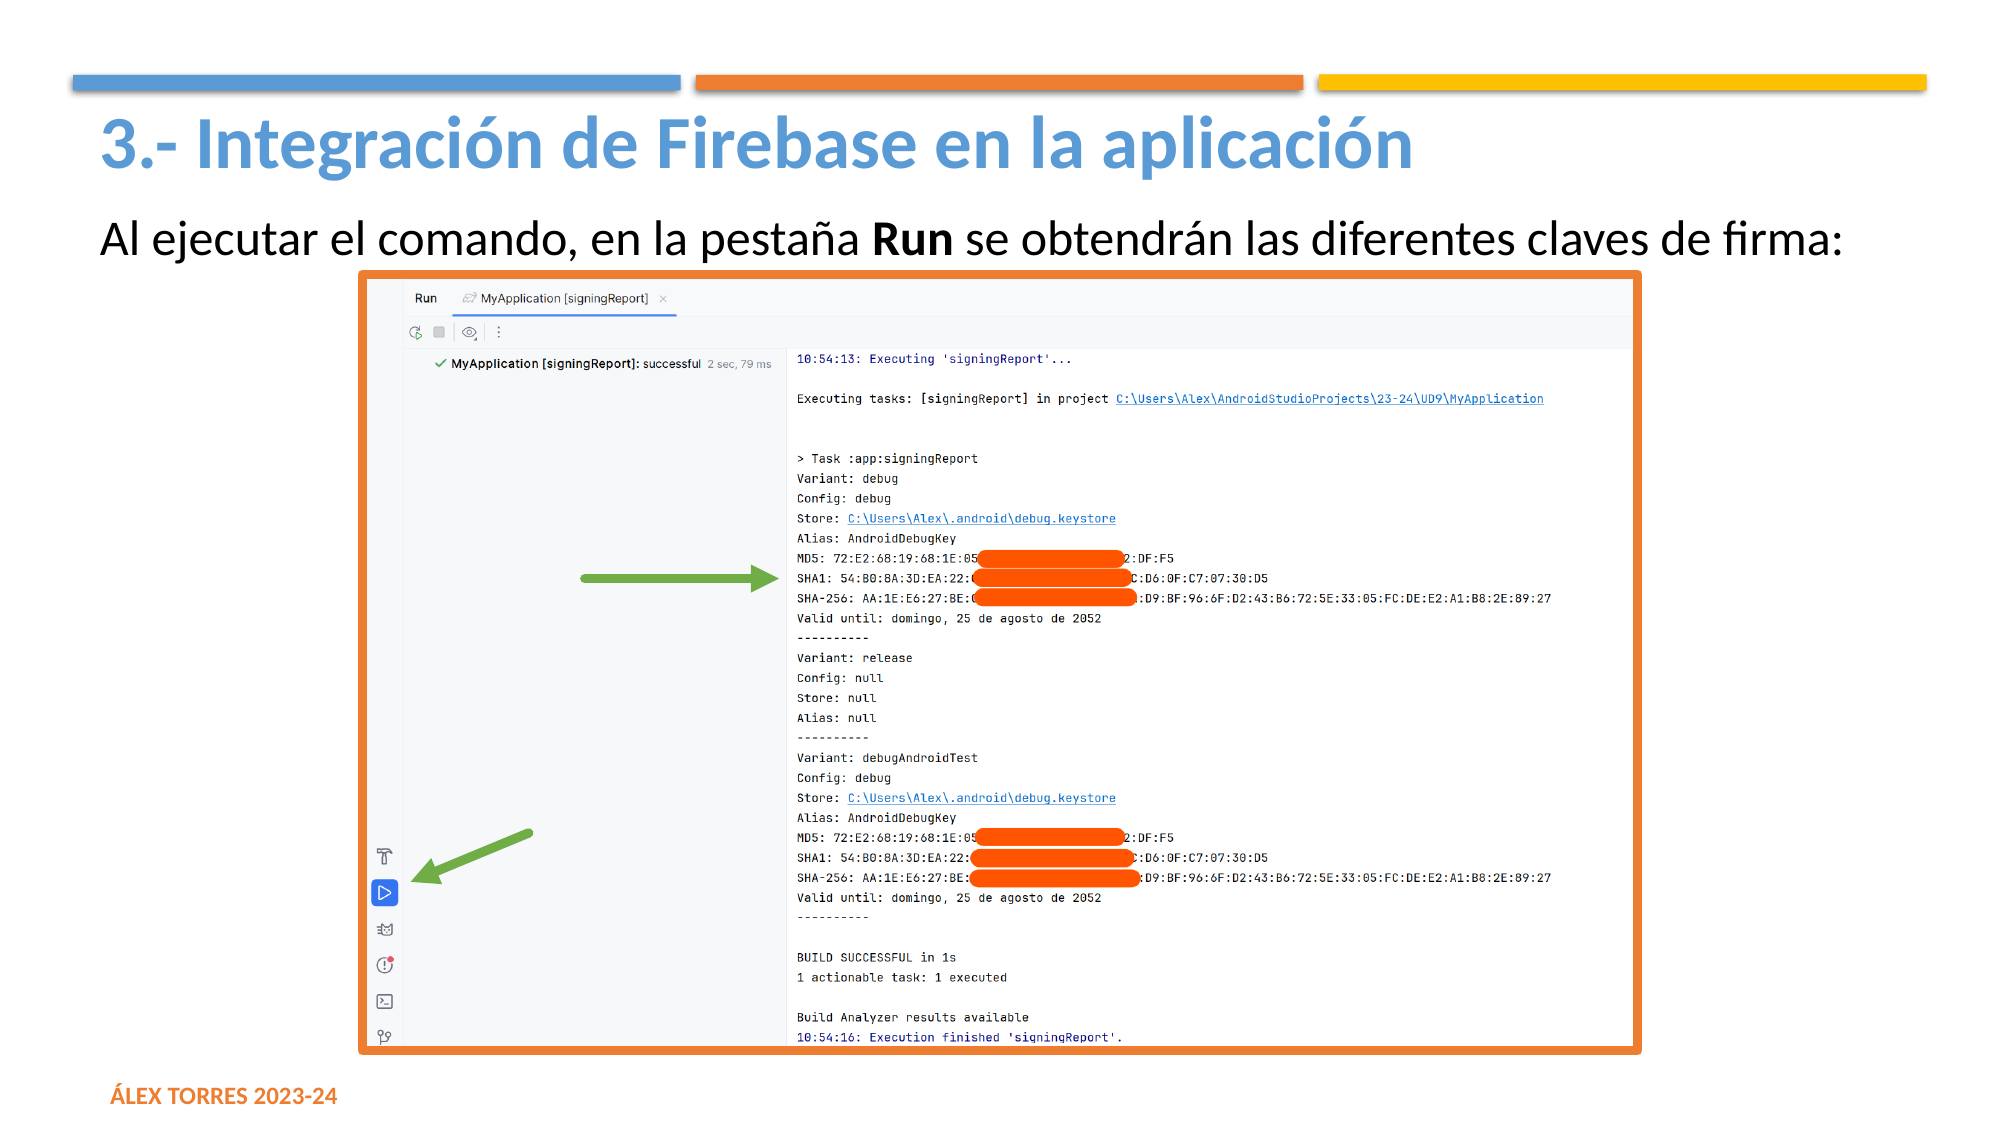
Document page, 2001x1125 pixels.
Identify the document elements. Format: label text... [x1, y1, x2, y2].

text_box Al ejecutar el comando, en la pestaña Run se obtendrán las diferentes claves de firma: [85, 190, 1915, 1074]
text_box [410, 832, 530, 883]
picture [366, 278, 1634, 1047]
text_box 3.- Integración de Firebase en la aplicación [85, 78, 1915, 188]
